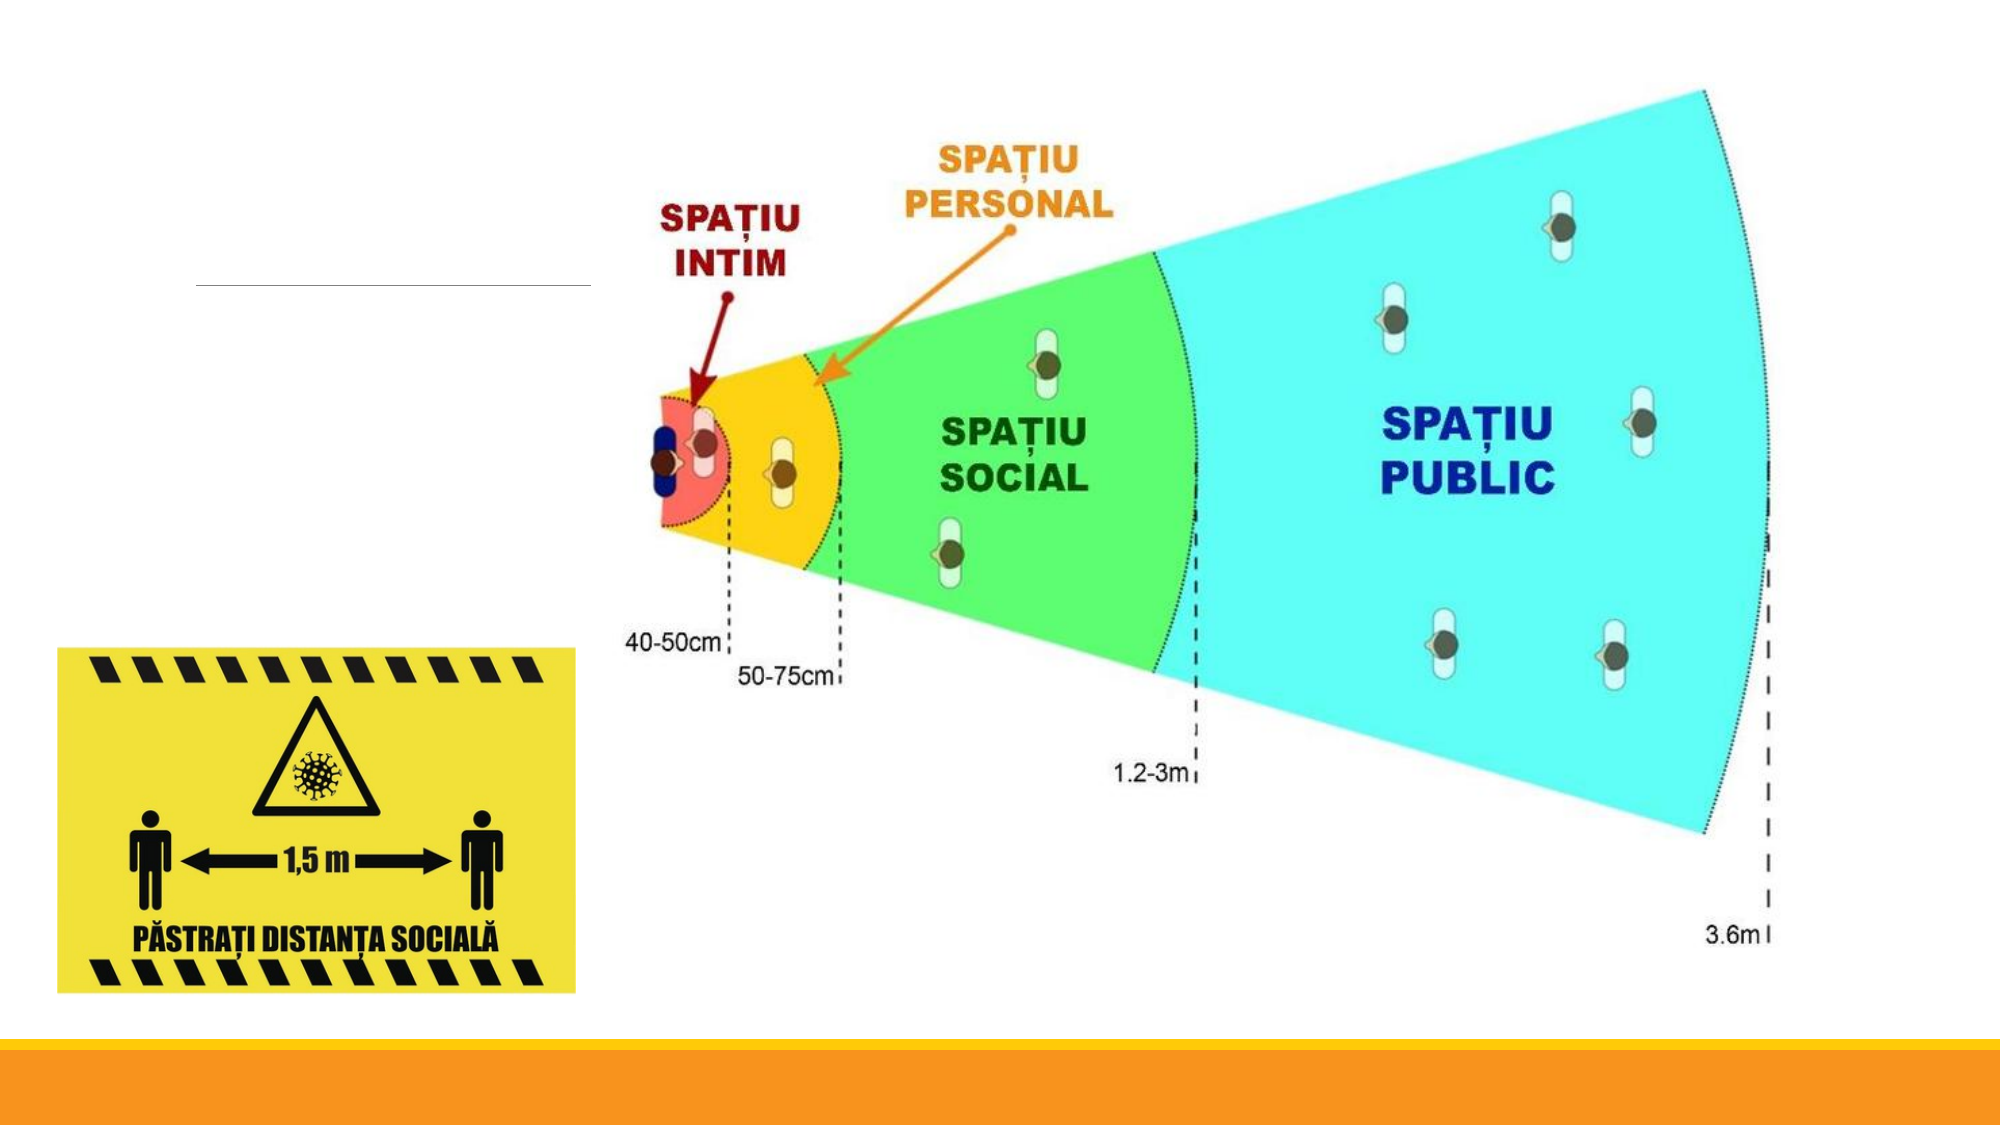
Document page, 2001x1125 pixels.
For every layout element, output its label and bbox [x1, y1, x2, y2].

picture [56, 613, 576, 1029]
picture [590, 82, 1976, 957]
